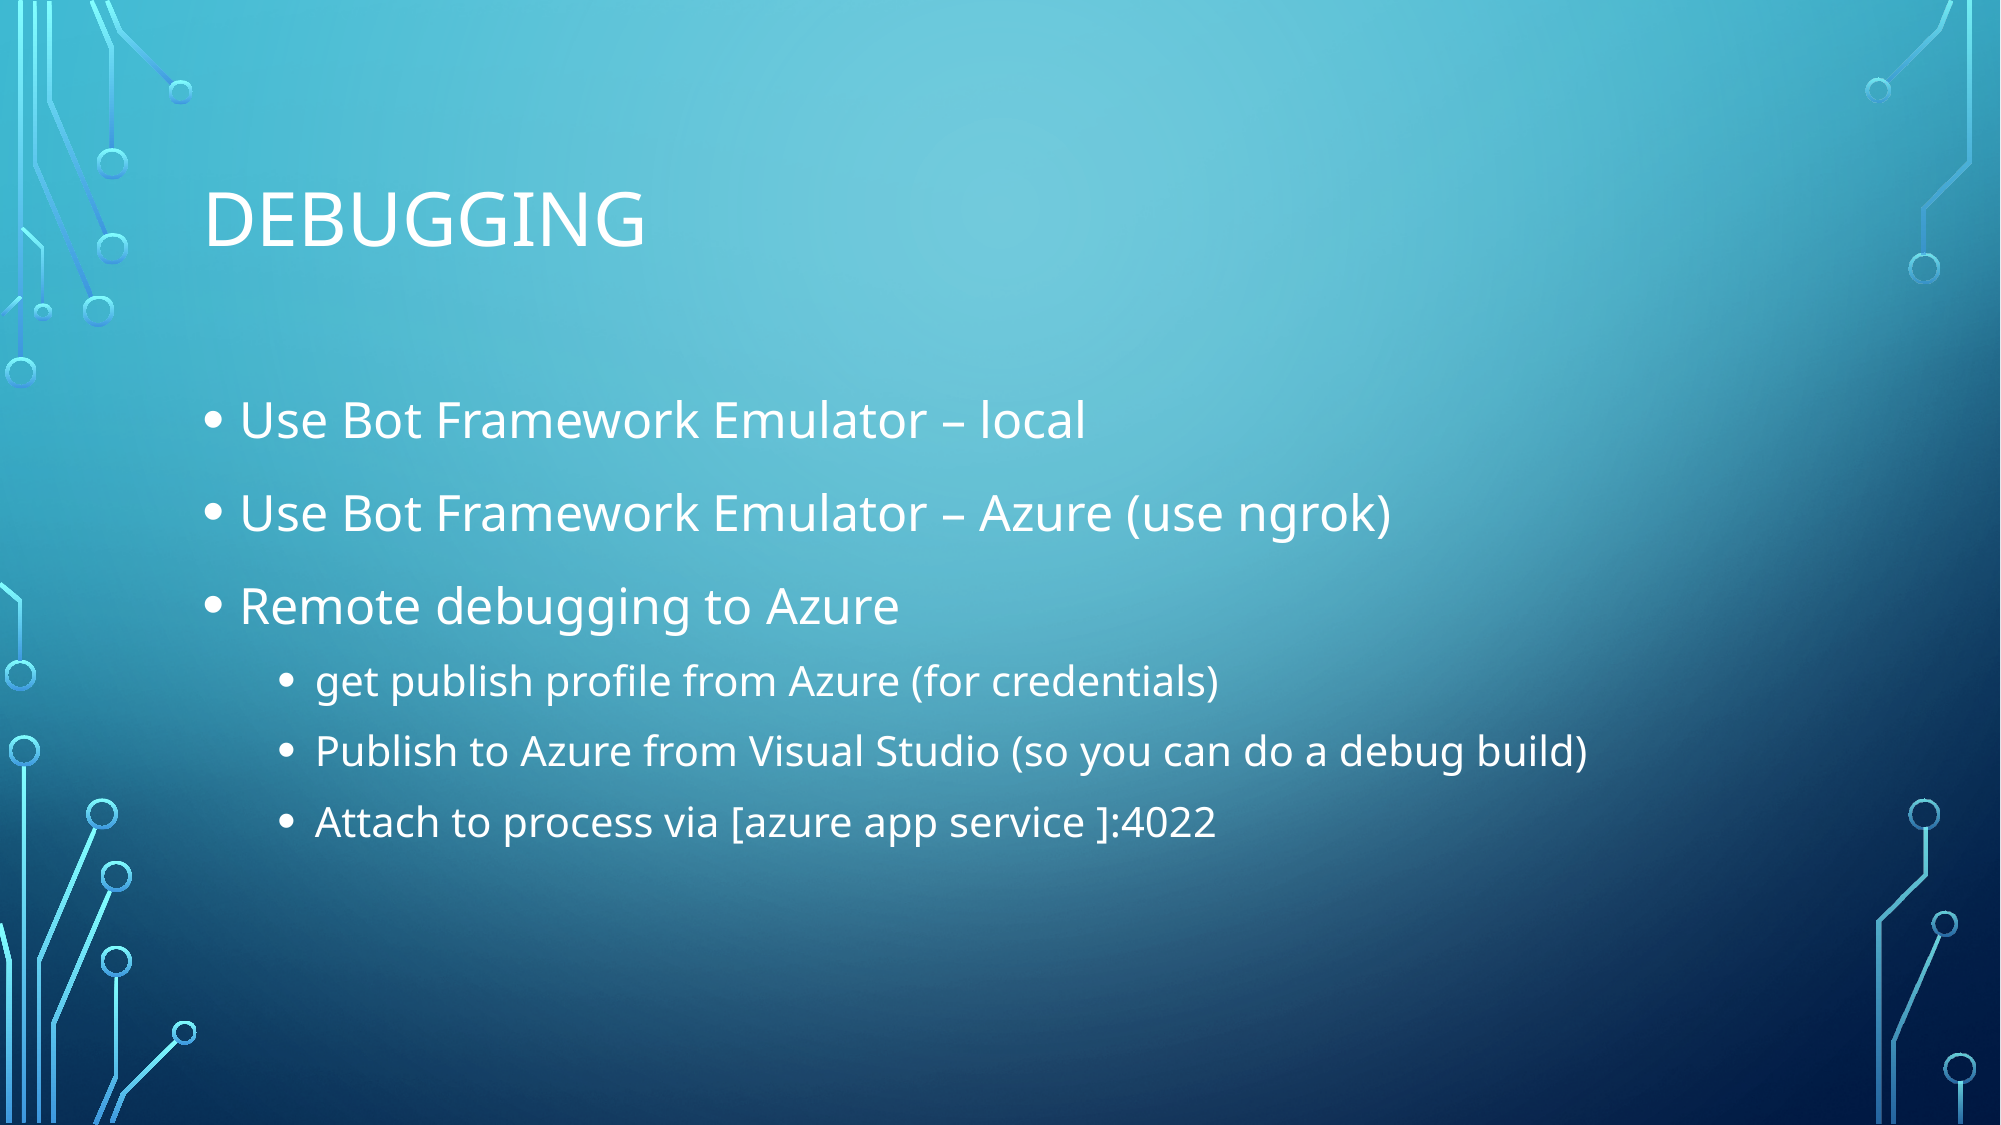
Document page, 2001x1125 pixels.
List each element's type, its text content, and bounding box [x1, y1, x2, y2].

title Debugging [187, 101, 1813, 344]
list Use Bot Framework Emulator – local Use Bot Framework Emulator – Azure (use ngrok) Remote debugging to Azure get publish profile from Azure (for credentials) Publish to Azure from Visual Studio (so you can do a debug build) Attach to process via [azure app service ]:4022 [187, 369, 1813, 950]
